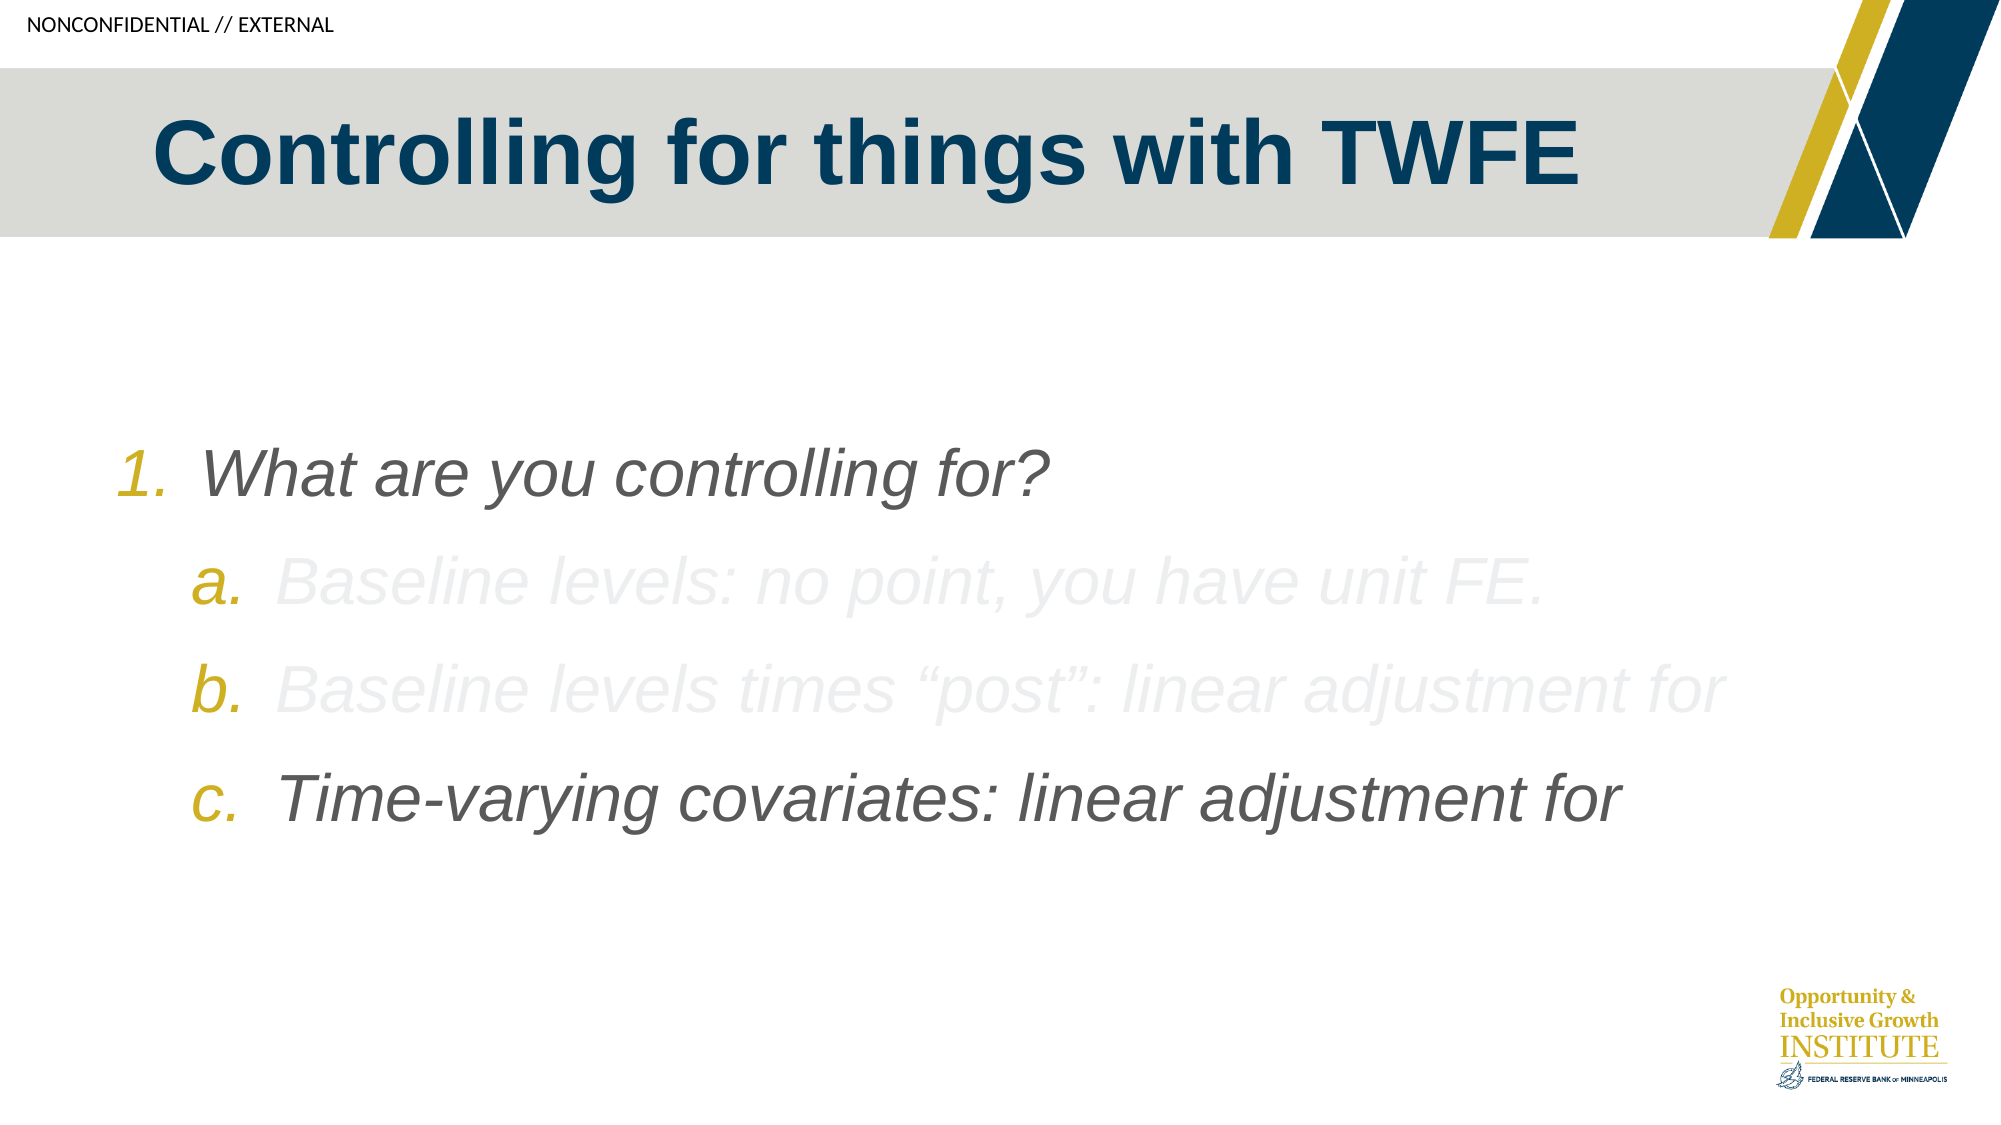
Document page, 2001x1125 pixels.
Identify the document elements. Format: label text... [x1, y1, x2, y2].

picture [0, 0, 2001, 1125]
title Controlling for things with TWFE [137, 70, 1863, 239]
